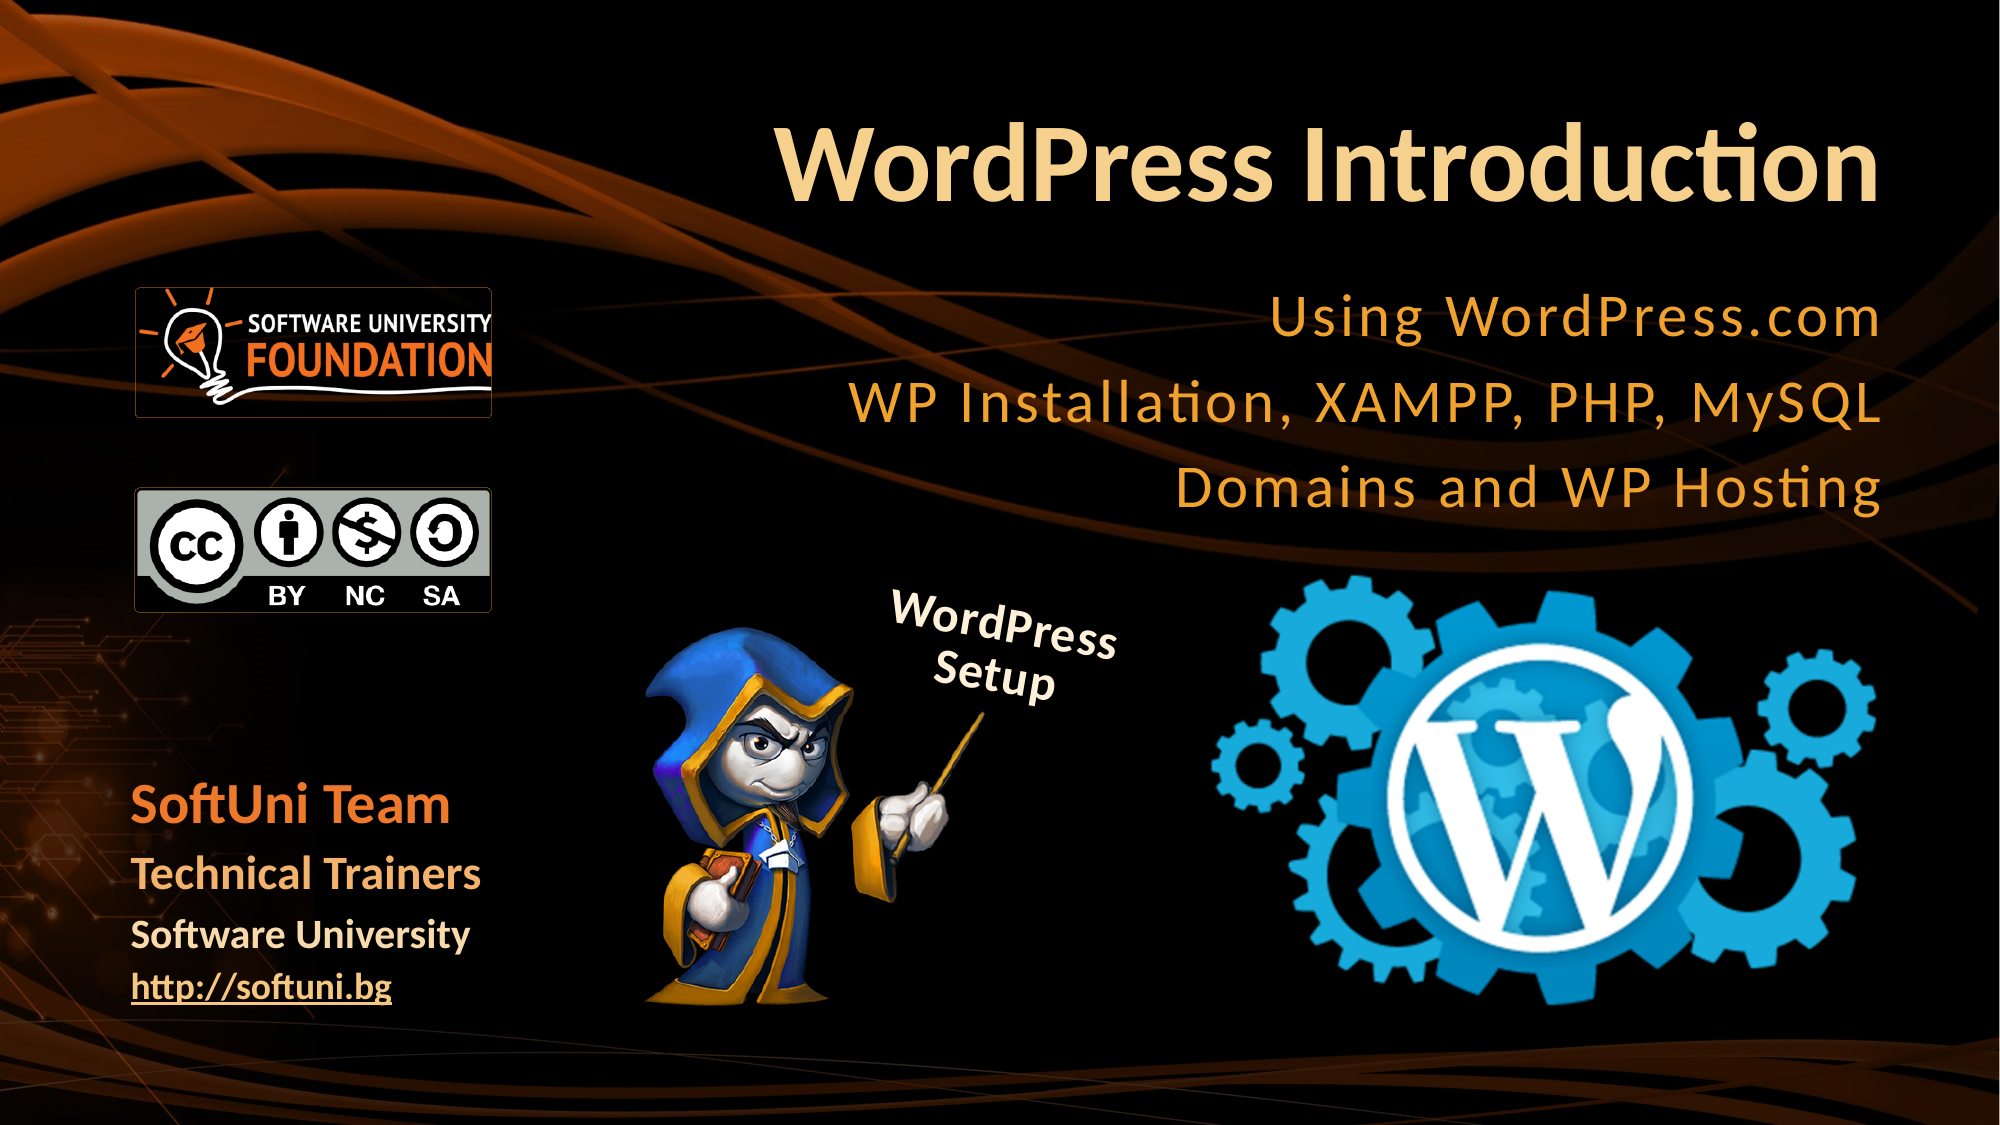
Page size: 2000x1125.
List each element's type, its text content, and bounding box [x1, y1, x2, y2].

text_box WordPress Setup [871, 572, 1139, 731]
list http://softuni.bg [124, 954, 648, 1013]
list SoftUni Team [124, 755, 637, 832]
picture [0, 0, 2000, 1125]
list Technical Trainers [124, 832, 637, 898]
list Software University [124, 898, 637, 954]
title WordPress Introduction [612, 62, 1883, 268]
subtitle Using WordPress.com WP Installation, XAMPP, PHP, MySQL Domains and WP Hosting [612, 272, 1883, 521]
